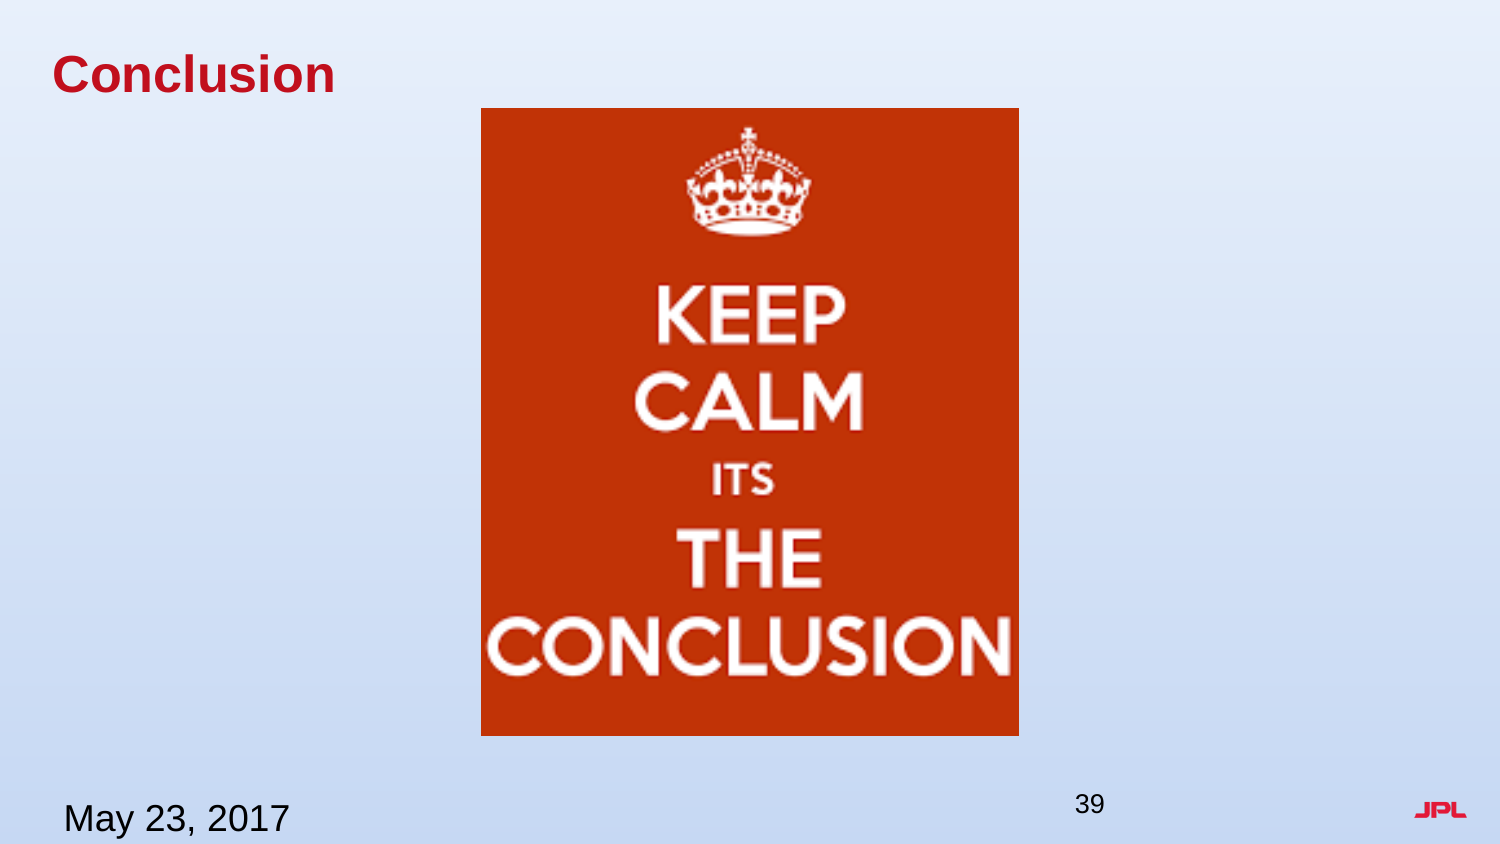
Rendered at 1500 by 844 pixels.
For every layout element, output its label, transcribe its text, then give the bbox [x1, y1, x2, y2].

title Conclusion [52, 39, 1463, 118]
text_box May 23, 2017 [55, 786, 406, 844]
slide_number 39 [1074, 786, 1413, 833]
picture [481, 108, 1019, 736]
picture [1413, 798, 1469, 819]
